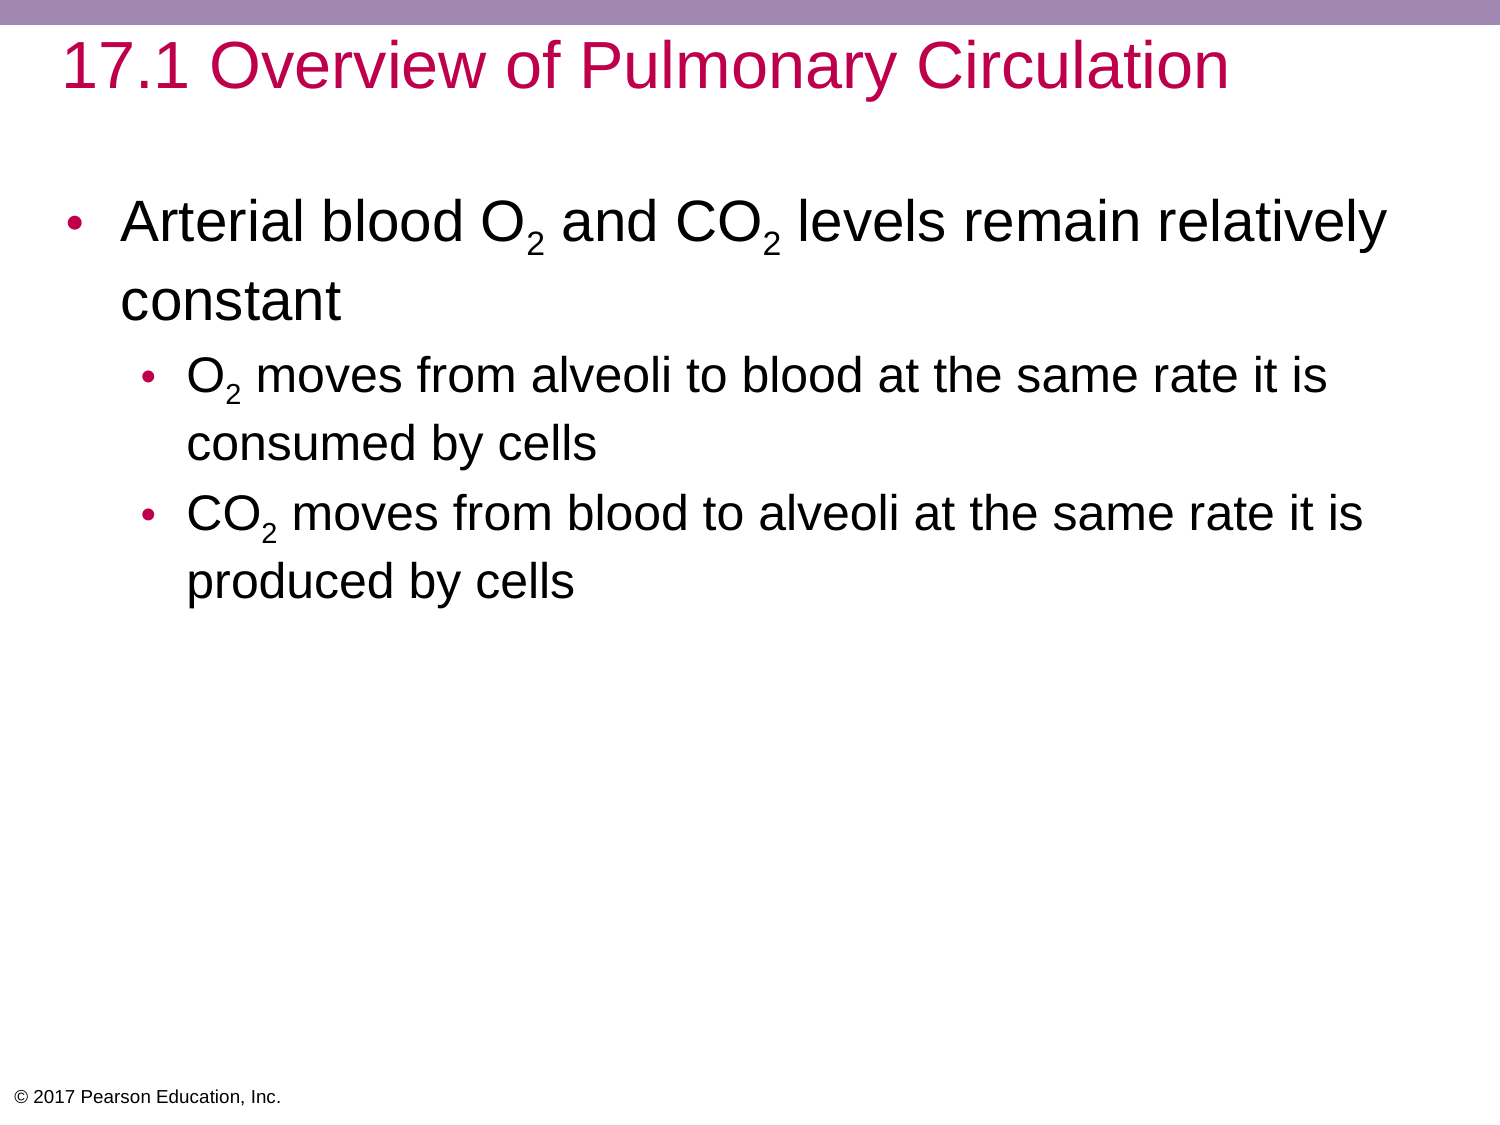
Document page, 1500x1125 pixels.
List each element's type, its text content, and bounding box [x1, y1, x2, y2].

title 17.1 Overview of Pulmonary Circulation [46, 14, 1500, 110]
list Arterial blood O2 and CO2 levels remain relatively constant O2 moves from alveoli to blood at the same rate it is consumed by cells CO2 moves from blood to alveoli at the same rate it is produced by cells [49, 175, 1450, 1038]
